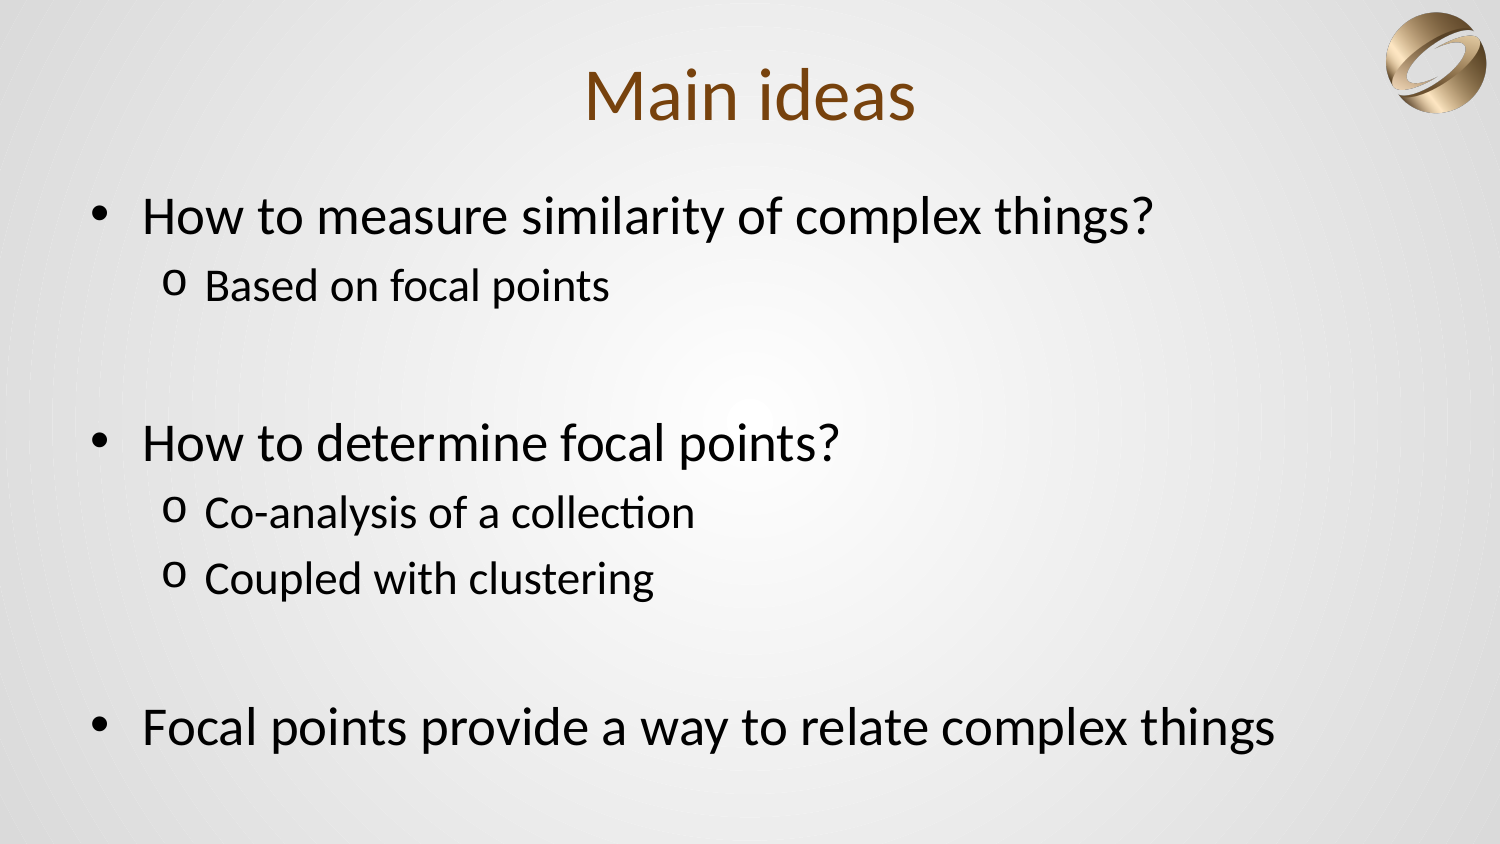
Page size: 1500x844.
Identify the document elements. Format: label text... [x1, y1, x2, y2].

picture [1425, 9, 1490, 116]
title Main ideas [75, 2, 1425, 143]
list How to measure similarity of complex things? Based on focal points How to determine focal points? Co-analysis of a collection Coupled with clustering Focal points provide a way to relate complex things [75, 172, 1425, 768]
